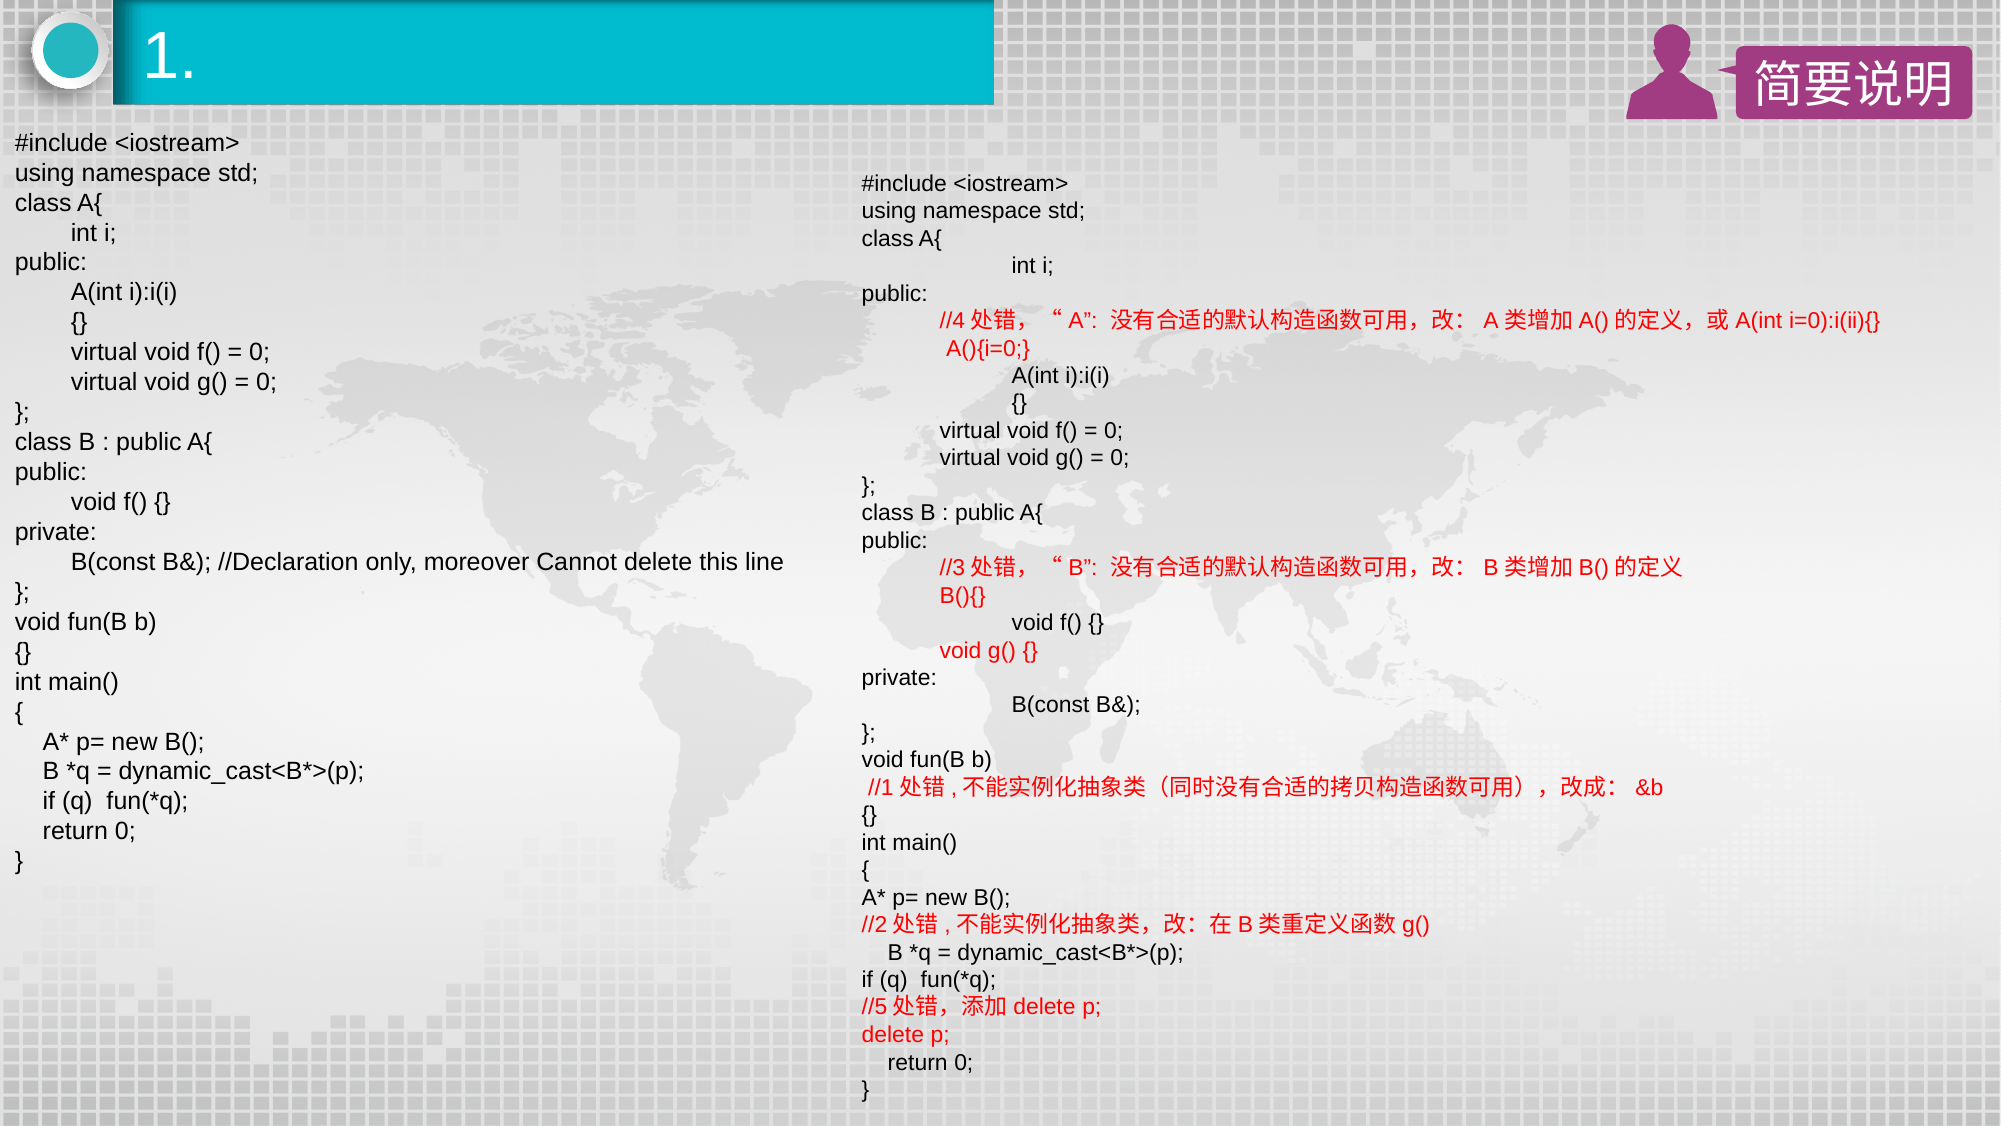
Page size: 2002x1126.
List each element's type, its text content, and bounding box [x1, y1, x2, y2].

text_box #include <iostream> using namespace std; class A{ int i; public: //4处错，“A”: 没有合适的默认构造函数可用，改：A类增加A()的定义，或A(int i=0):i(ii){} A(){i=0;} A(int i):i(i) {} virtual void f() = 0; virtual void g() = 0; }; class B : public A{ public: //3处错，“B”: 没有合适的默认构造函数可用，改：B类增加B()的定义 B(){} void f() {} void g() {} private: B(const B&); }; void fun(B b) //1处错,不能实例化抽象类（同时没有合适的拷贝构造函数可用），改成：&b {} int main() { A* p= new B(); //2处错,不能实例化抽象类，改：在B类重定义函数g() B *q = dynamic_cast<B*>(p); if (q) fun(*q); //5处错，添加delete p; delete p; return 0; } [846, 160, 1981, 1110]
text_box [1626, 18, 1973, 120]
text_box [31, 11, 109, 89]
picture [0, 0, 2000, 1126]
subtitle #include <iostream> using namespace std; class A{ int i; public: A(int i):i(i) {} virtual void f() = 0; virtual void g() = 0; }; class B : public A{ public: void f() {} private: B(const B&); //Declaration only, moreover Cannot delete this line }; void fun(B b) {} int main() { A* p= new B(); B *q = dynamic_cast<B*>(p); if (q) fun(*q); return 0; } [0, 118, 824, 1095]
